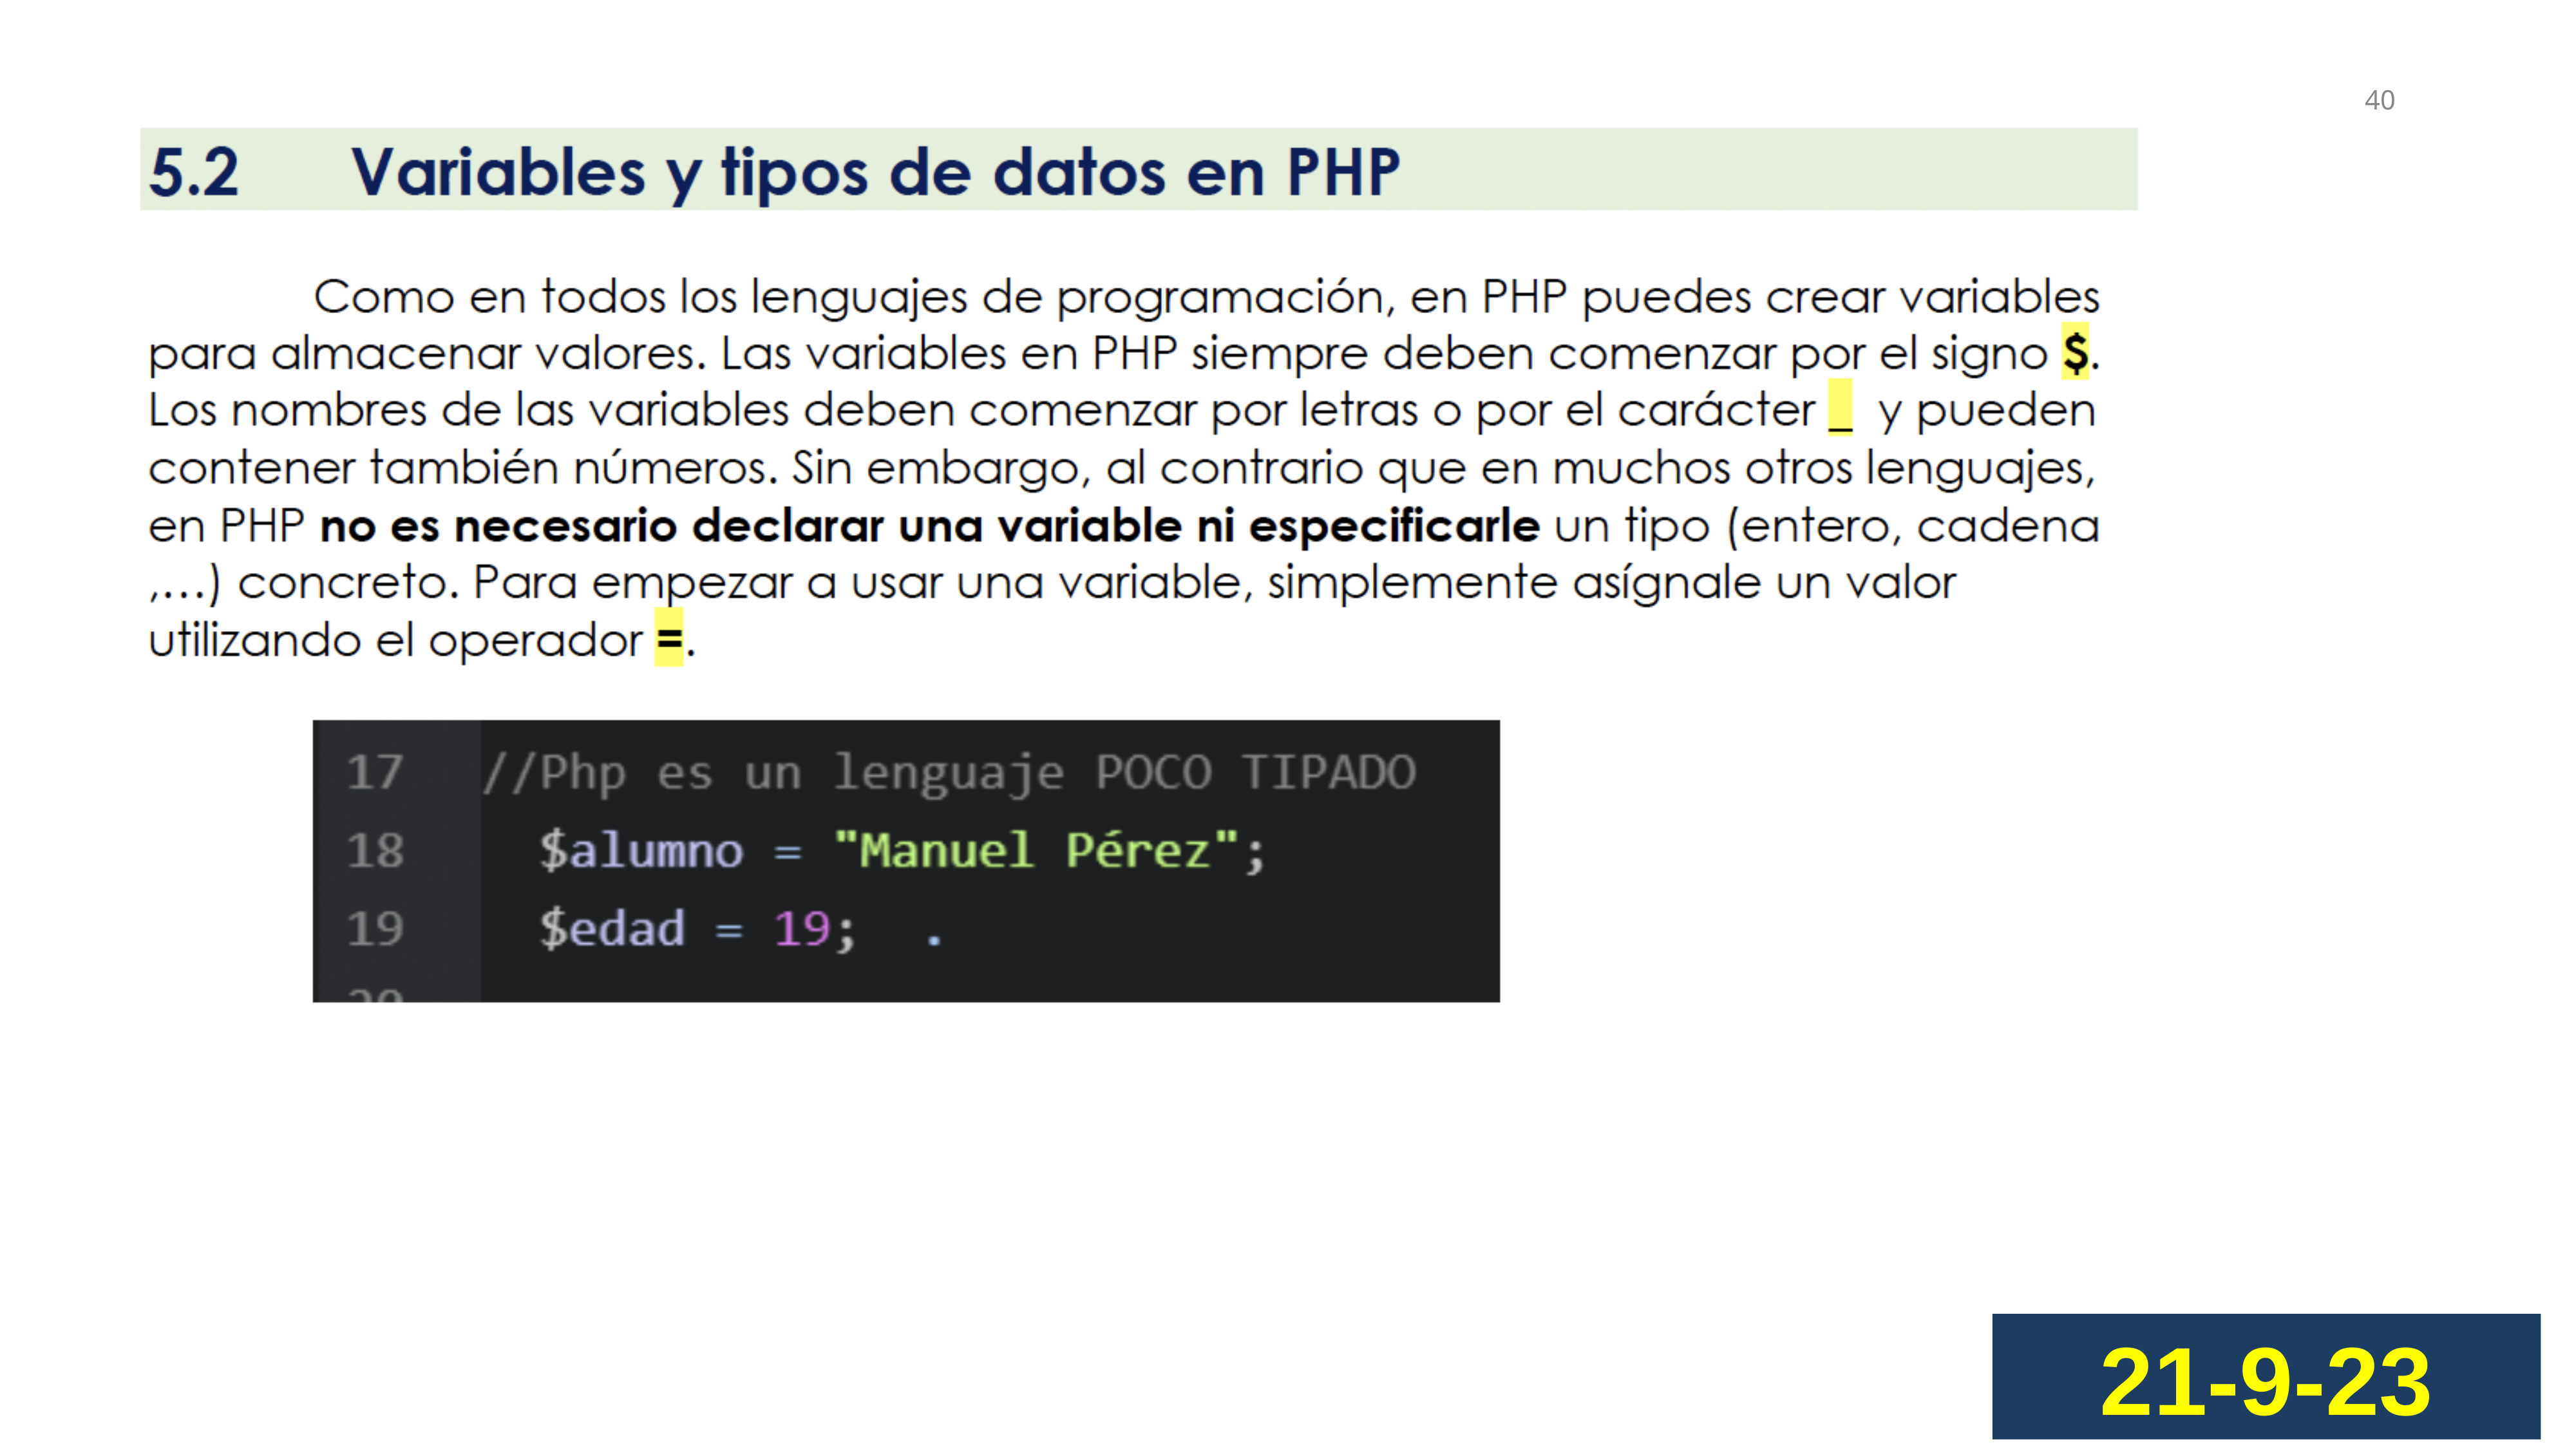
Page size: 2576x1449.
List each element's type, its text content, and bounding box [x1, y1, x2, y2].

text_box 21-9-23 [1992, 1314, 2541, 1440]
picture [109, 86, 2169, 1047]
slide_number 40 [2212, 68, 2405, 135]
